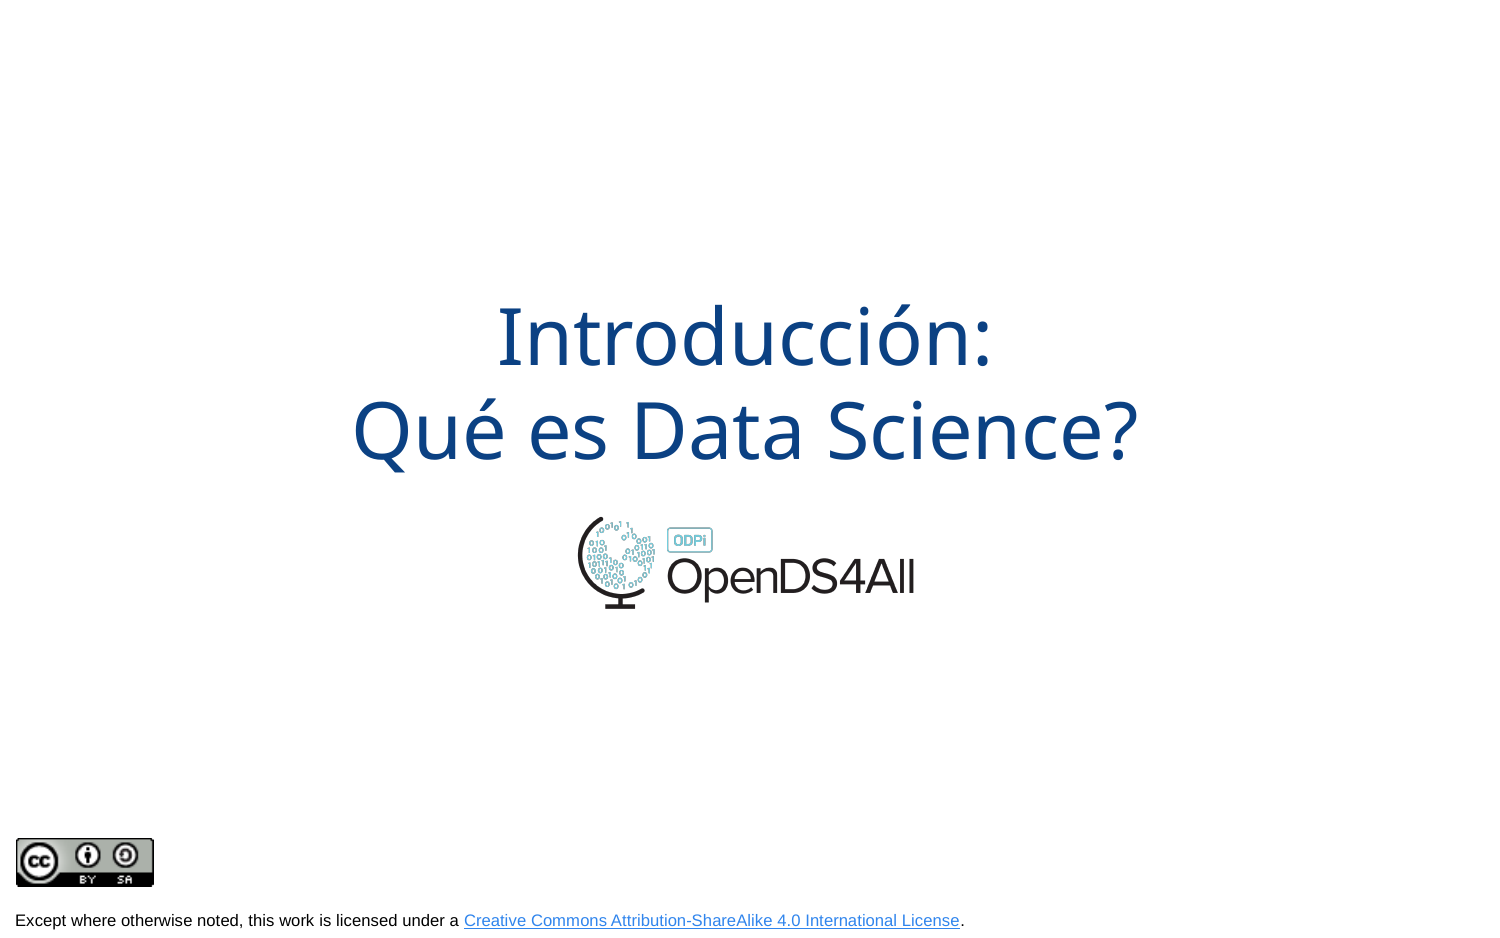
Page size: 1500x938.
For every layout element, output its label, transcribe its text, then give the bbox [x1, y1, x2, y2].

picture [16, 838, 154, 887]
title Introducción: Qué es Data Science? [75, 215, 1416, 547]
picture [574, 514, 917, 609]
